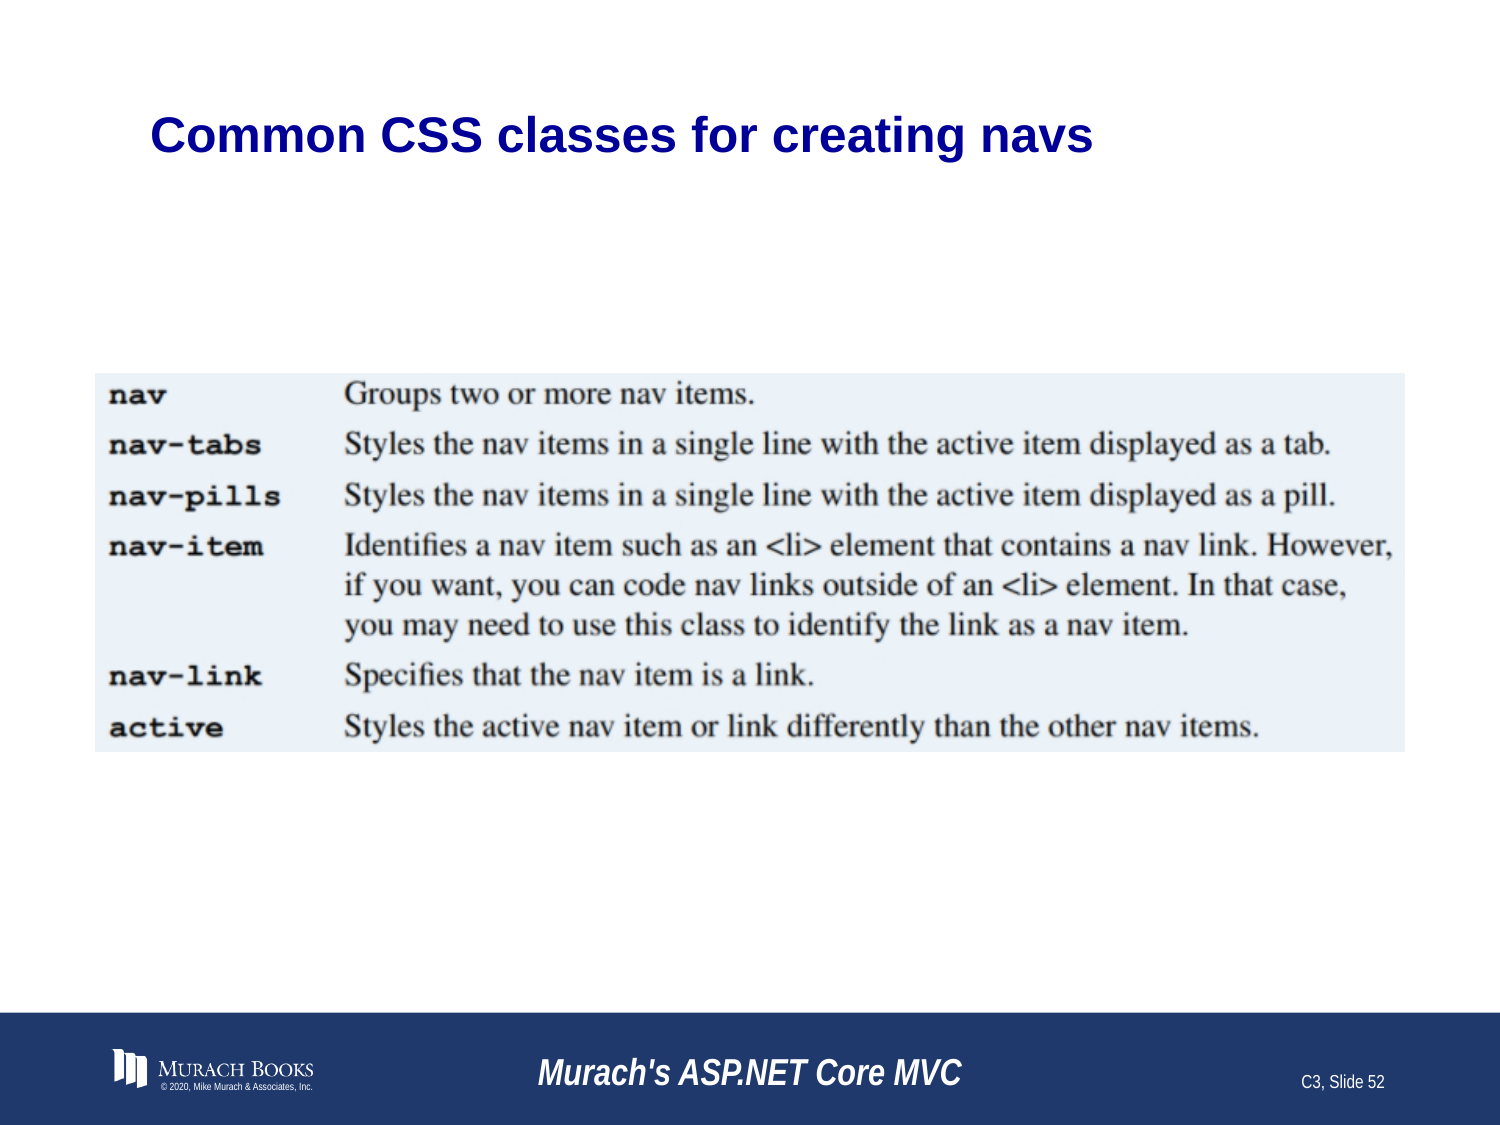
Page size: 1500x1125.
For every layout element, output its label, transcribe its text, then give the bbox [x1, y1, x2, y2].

title Common CSS classes for creating navs [150, 102, 1350, 164]
picture [94, 373, 1405, 752]
slide_number C3, Slide 52 [1087, 1025, 1400, 1100]
slide_number Murach's ASP.NET Core MVC [463, 1025, 1050, 1100]
footer © 2020, Mike Murach & Associates, Inc. [12, 1025, 463, 1100]
